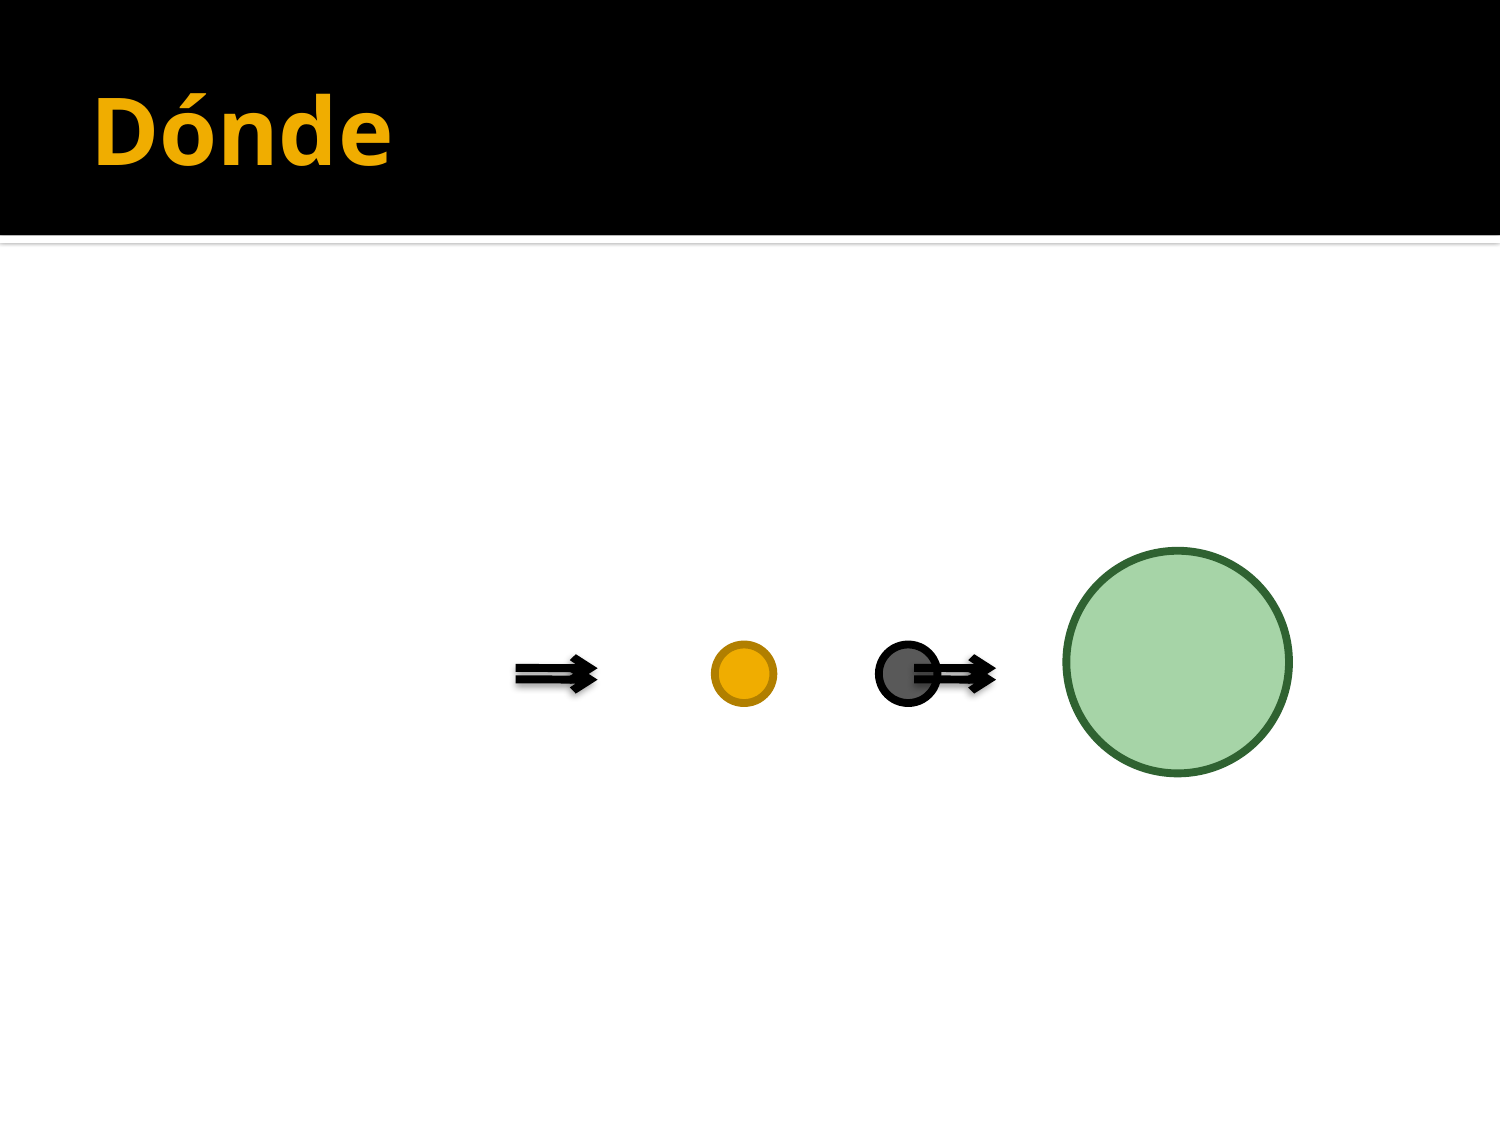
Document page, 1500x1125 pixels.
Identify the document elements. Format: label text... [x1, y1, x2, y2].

text_box [1062, 546, 1293, 778]
text_box [874, 640, 940, 707]
text_box [710, 640, 778, 707]
title Dónde [75, 25, 1425, 231]
